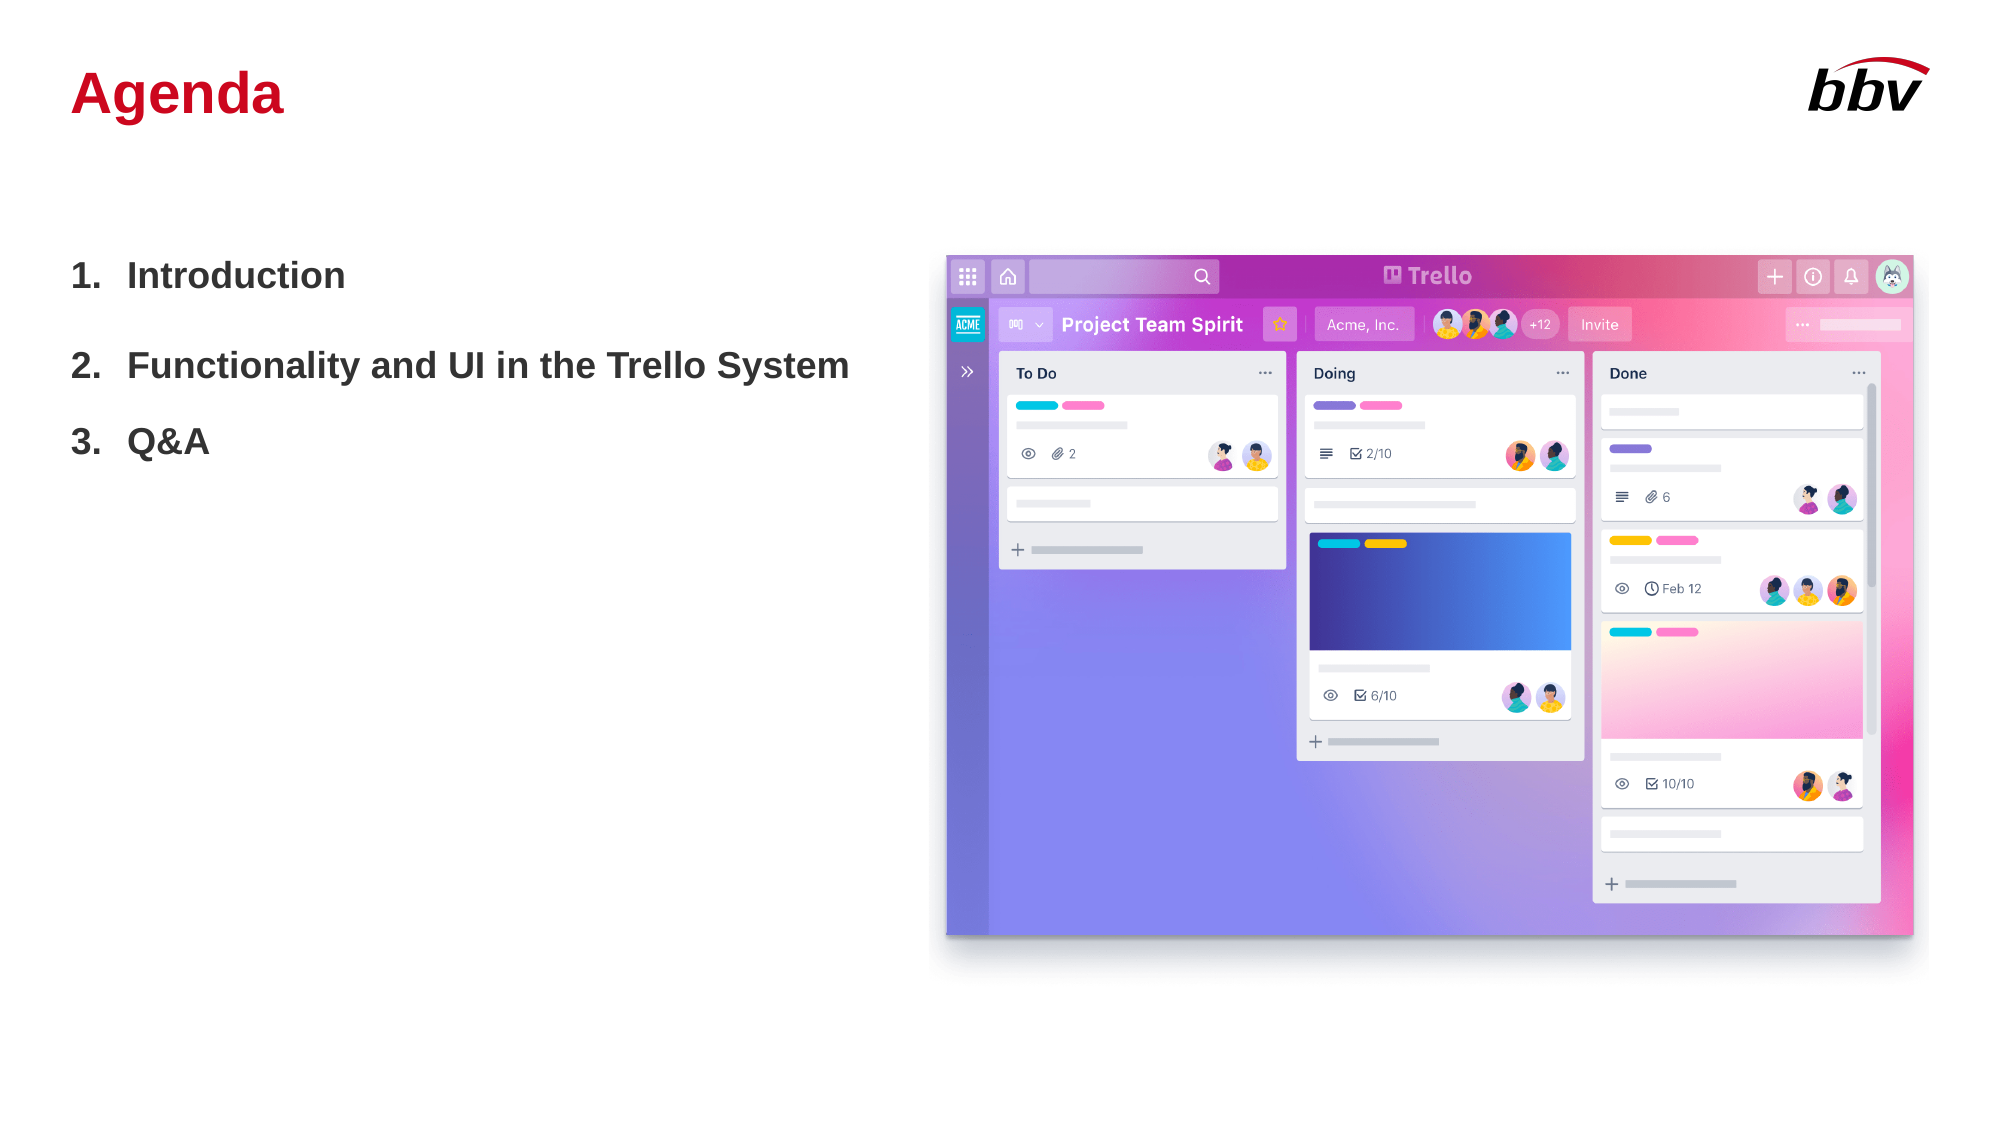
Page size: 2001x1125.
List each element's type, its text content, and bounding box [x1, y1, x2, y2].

list Introduction Functionality and UI in the Trello System Q&A [70, 250, 923, 1055]
picture [928, 143, 1930, 1090]
picture [1808, 57, 1930, 111]
title Agenda [70, 0, 1666, 181]
